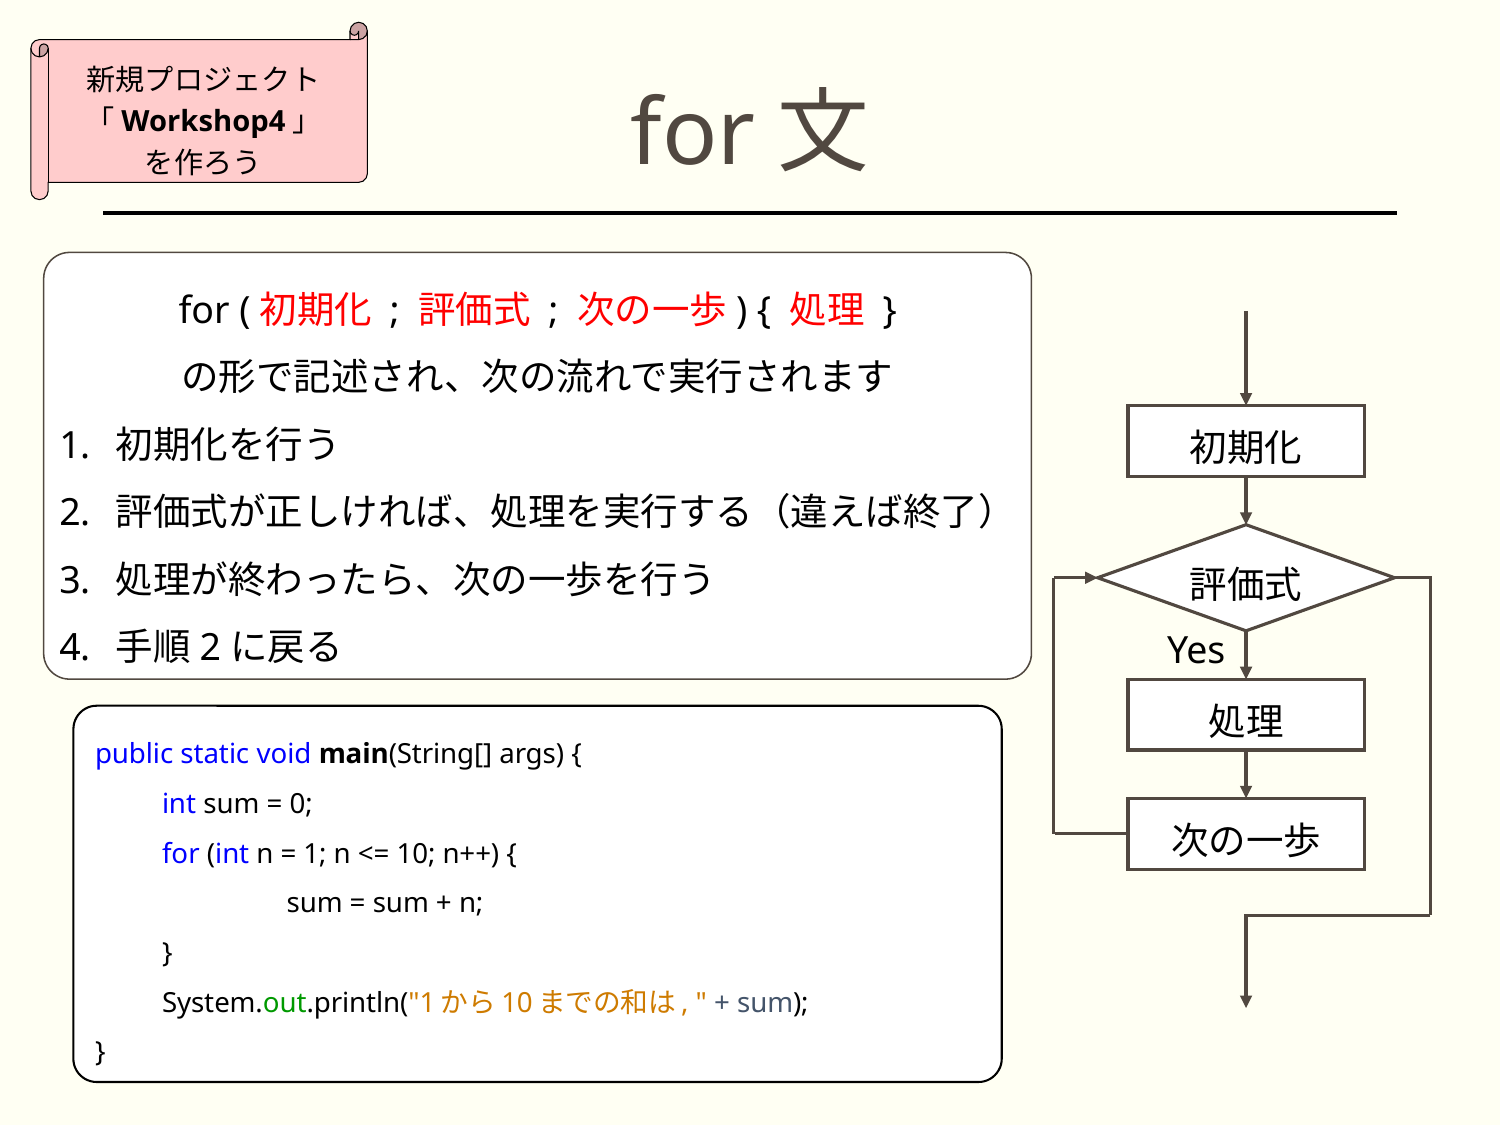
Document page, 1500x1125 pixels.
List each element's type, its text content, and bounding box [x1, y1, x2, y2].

text_box 処理 [1127, 678, 1365, 751]
text_box 新規プロジェクト 「Workshop4」 を作ろう [29, 21, 369, 201]
title for文 [103, 71, 1397, 200]
text_box 次の一歩 [1127, 797, 1365, 870]
text_box 初期化 [1127, 404, 1365, 477]
text_box Yes [1152, 618, 1276, 679]
text_box for (初期化 ; 評価式 ; 次の一歩) { 処理 } の形で記述され、次の流れで実行されます 初期化を行う 評価式が正しければ、処理を実行する（違えば終了） 処理が終わったら、次の一歩を行う 手順2に戻る [43, 252, 1032, 680]
text_box public static void main(String[] args) { int sum = 0; for (int n = 1; n <= 10; n++) { sum = sum + n; } System.out.println("1から10までの和は, " + sum); } [72, 704, 1003, 1084]
text_box 評価式 [1097, 523, 1395, 622]
